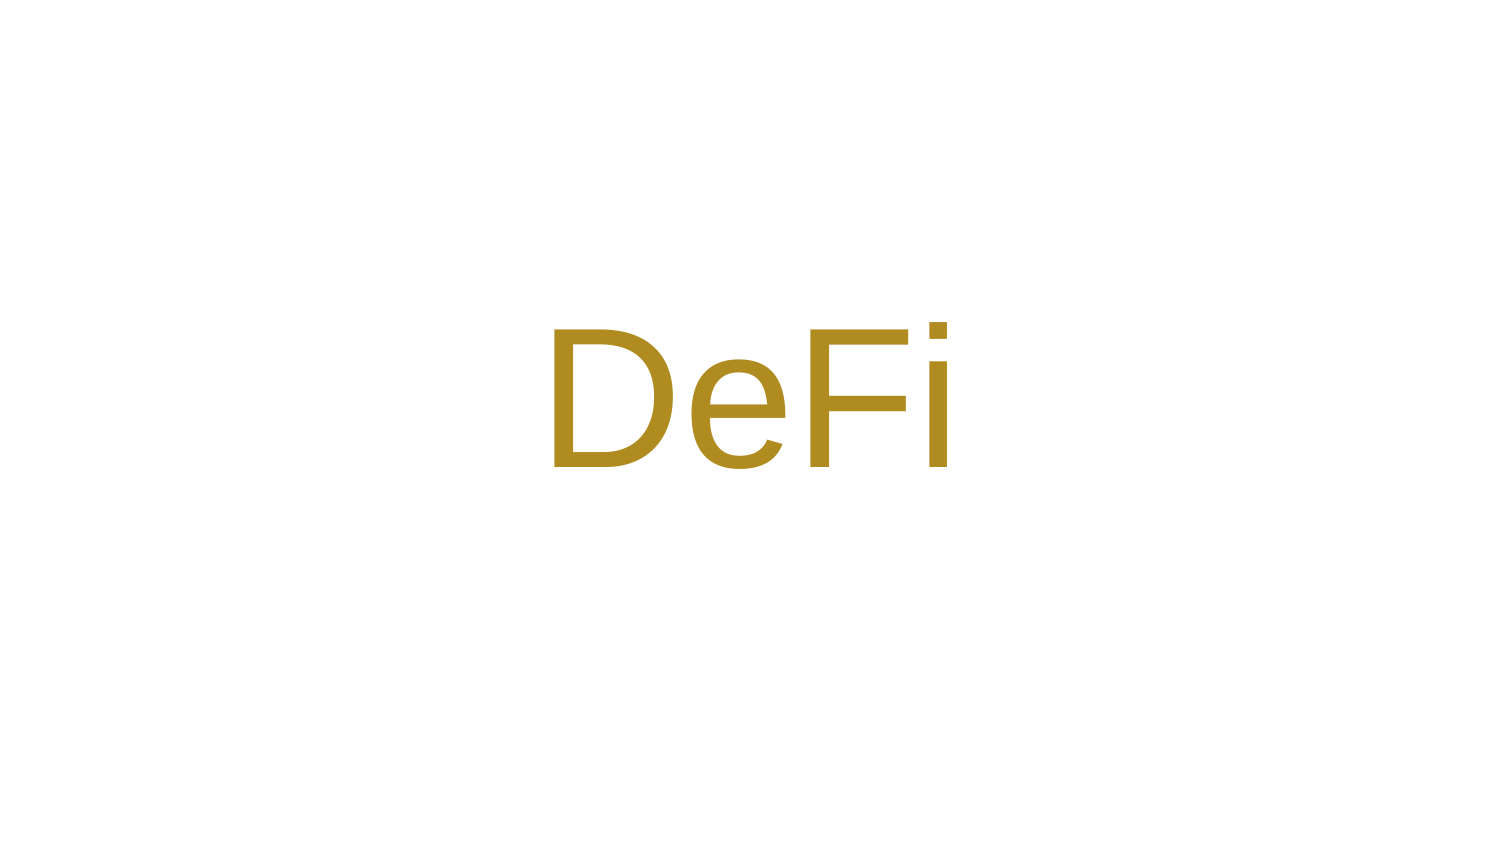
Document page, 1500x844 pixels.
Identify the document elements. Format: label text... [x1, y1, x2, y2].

title DeFi [51, 252, 1449, 697]
